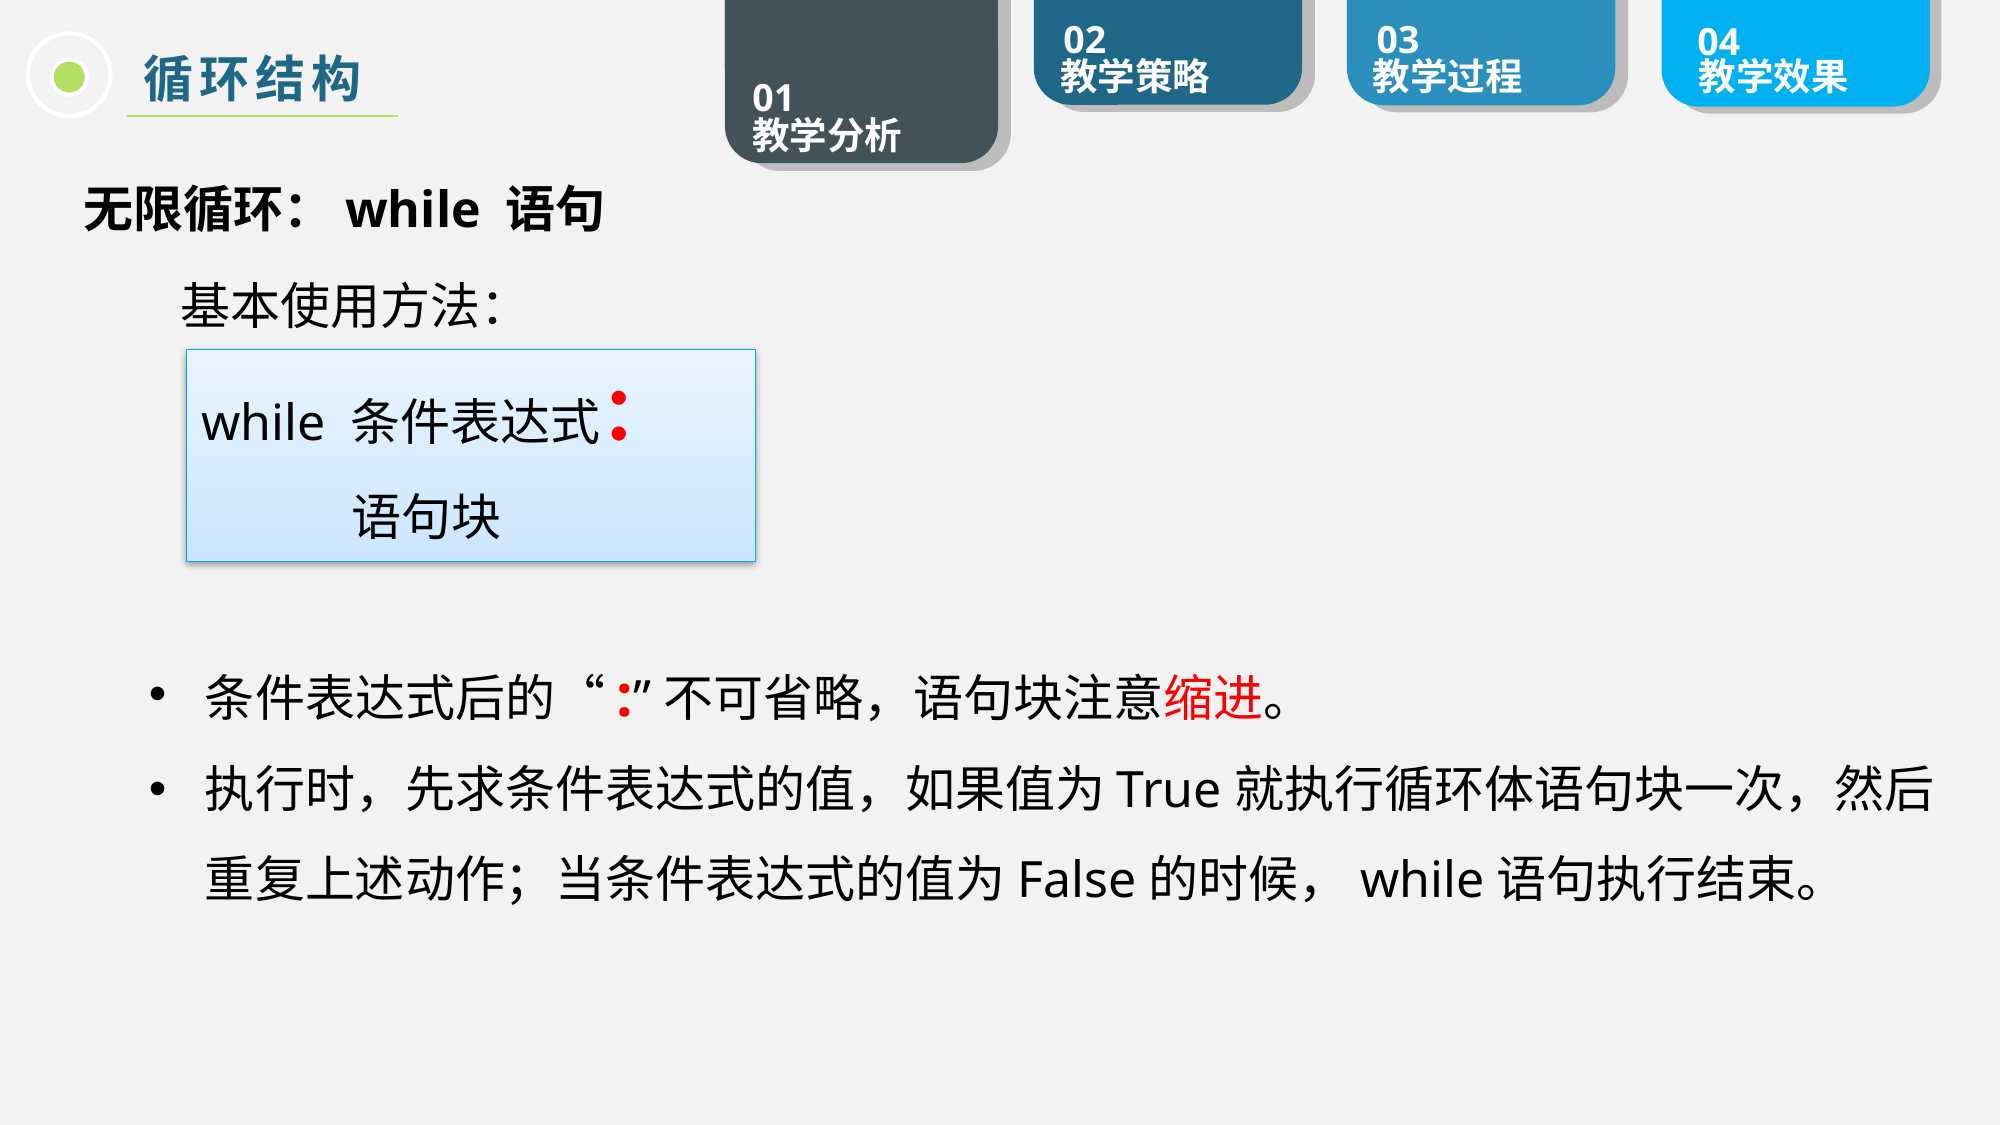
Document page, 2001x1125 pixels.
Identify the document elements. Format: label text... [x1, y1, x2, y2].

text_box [27, 33, 111, 117]
text_box 循环结构 [128, 40, 1155, 115]
text_box 基本使用方法： [165, 236, 1958, 342]
text_box 条件表达式后的“:”不可省略，语句块注意缩进。 执行时，先求条件表达式的值，如果值为True就执行循环体语句块一次，然后重复上述动作；当条件表达式的值为False的时候，while语句执行结束。 [133, 615, 1958, 916]
text_box 无限循环：while 语句 [68, 146, 1932, 245]
text_box while 条件表达式： 语句块 [186, 349, 756, 562]
